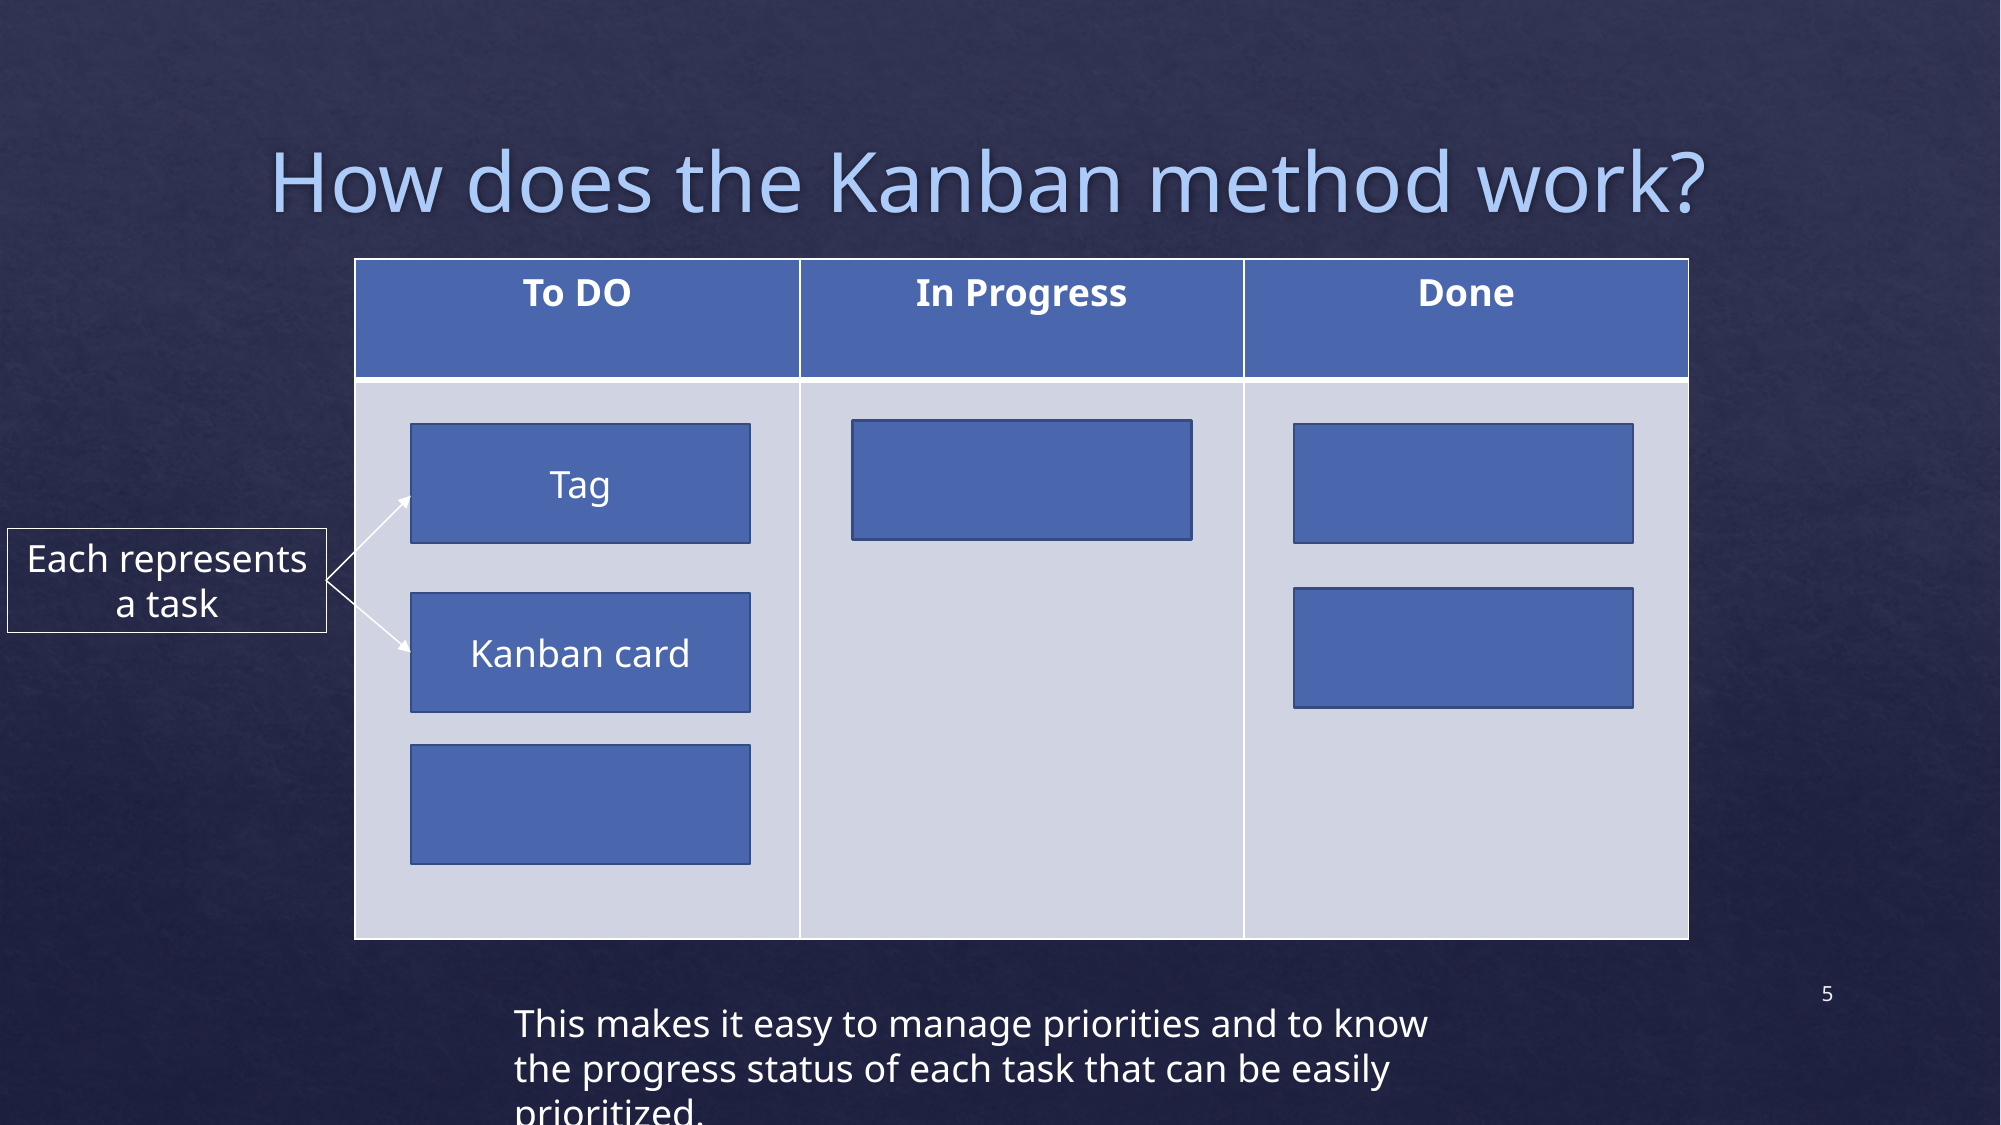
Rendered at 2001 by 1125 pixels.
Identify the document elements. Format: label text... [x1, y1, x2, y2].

table_cell [801, 383, 1243, 938]
table_header In Progress [801, 260, 1243, 377]
text_box [851, 419, 1193, 541]
table_cell [1245, 383, 1688, 938]
text_box [1293, 587, 1634, 709]
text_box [325, 495, 412, 578]
text_box Kanban card [410, 592, 751, 713]
text_box [1293, 423, 1634, 544]
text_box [325, 580, 412, 653]
text_box [410, 744, 751, 865]
text_box Each represents a task [7, 528, 317, 633]
title How does the Kanban method work? [149, 99, 1849, 260]
text_box Tag [410, 423, 751, 544]
slide_number 5 [1724, 965, 1849, 1025]
text_box This makes it easy to manage priorities and to know the progress status of each task that can be easily prioritized. [499, 992, 1500, 1125]
table_cell [356, 383, 799, 938]
table_header Done [1245, 260, 1688, 377]
table_header To DO [356, 260, 799, 377]
